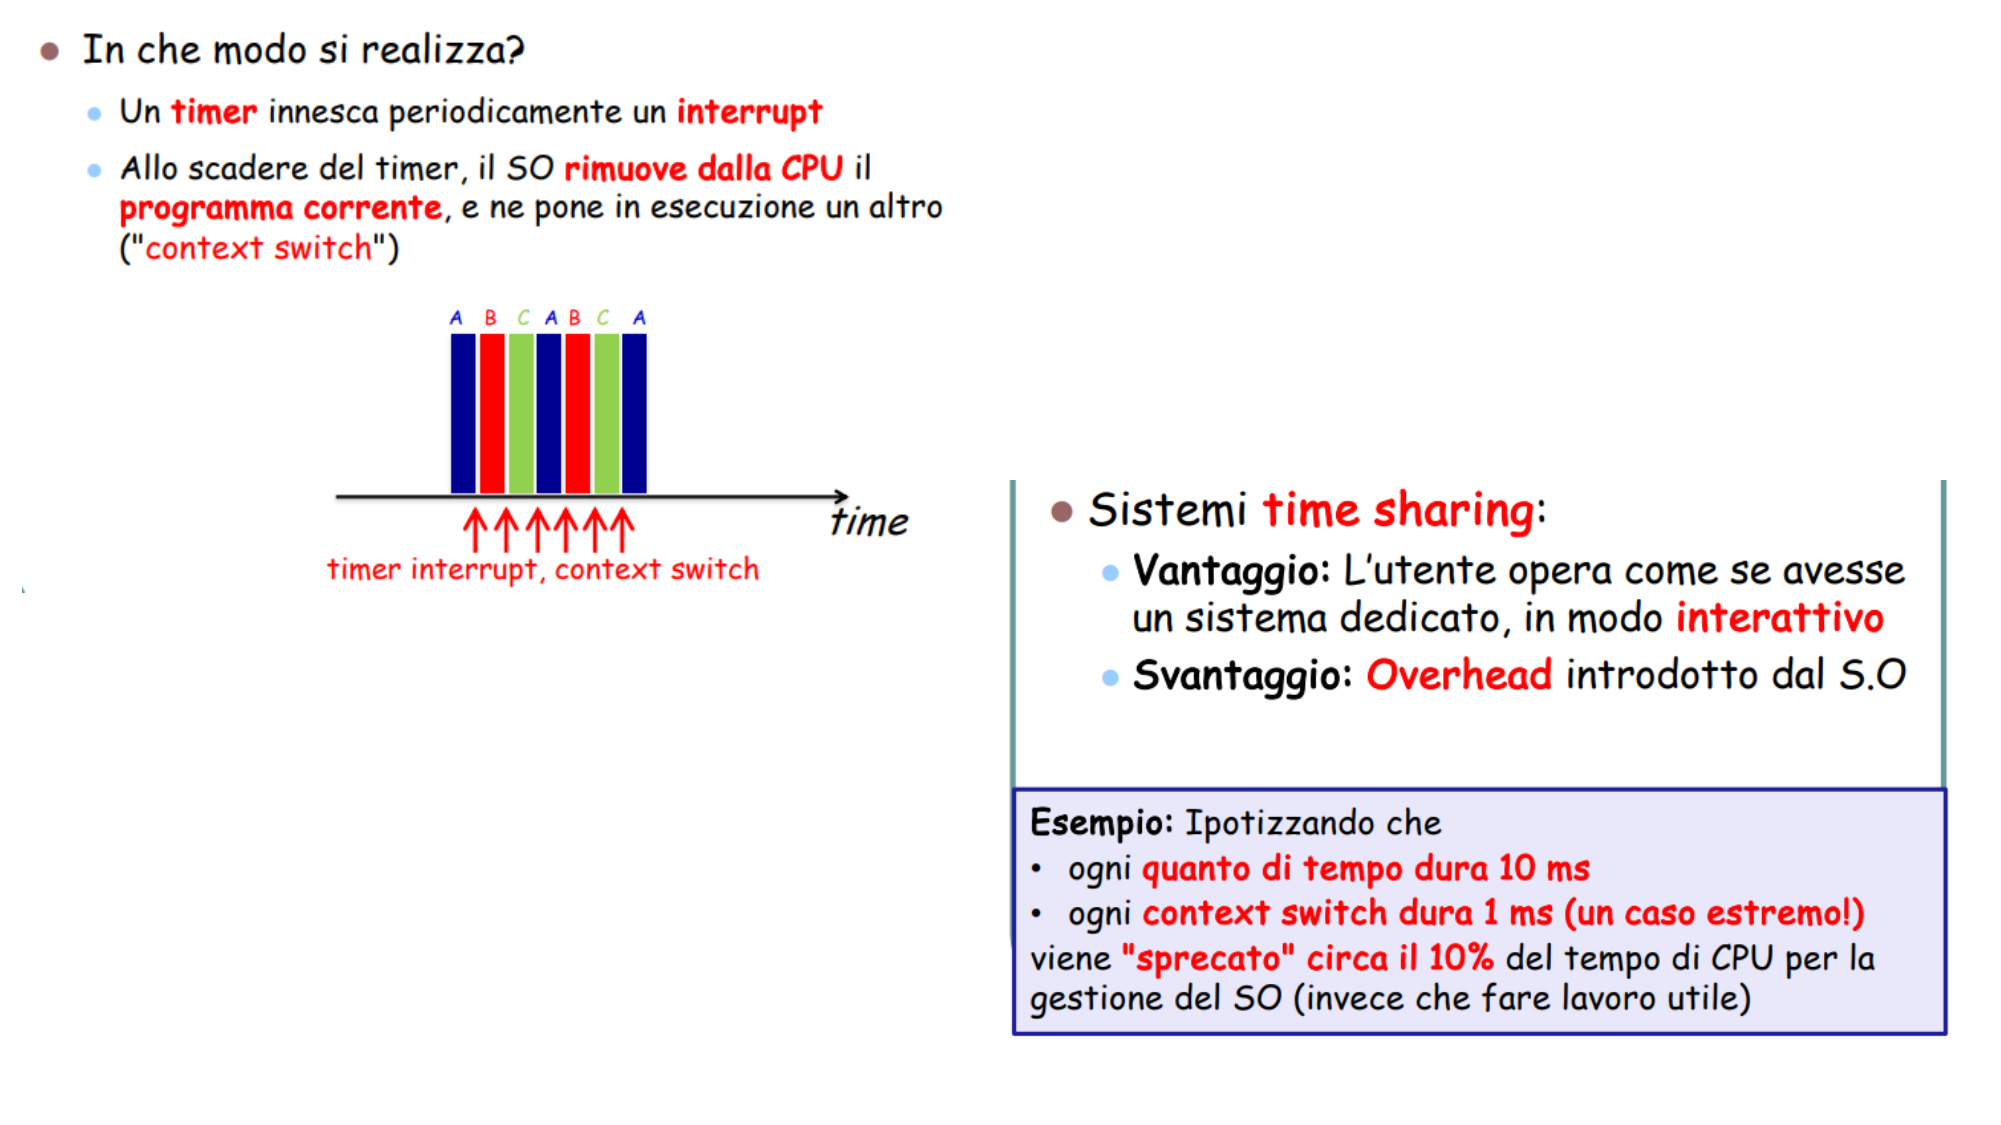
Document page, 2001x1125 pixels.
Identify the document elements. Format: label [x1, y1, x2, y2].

picture [22, 17, 1969, 1044]
